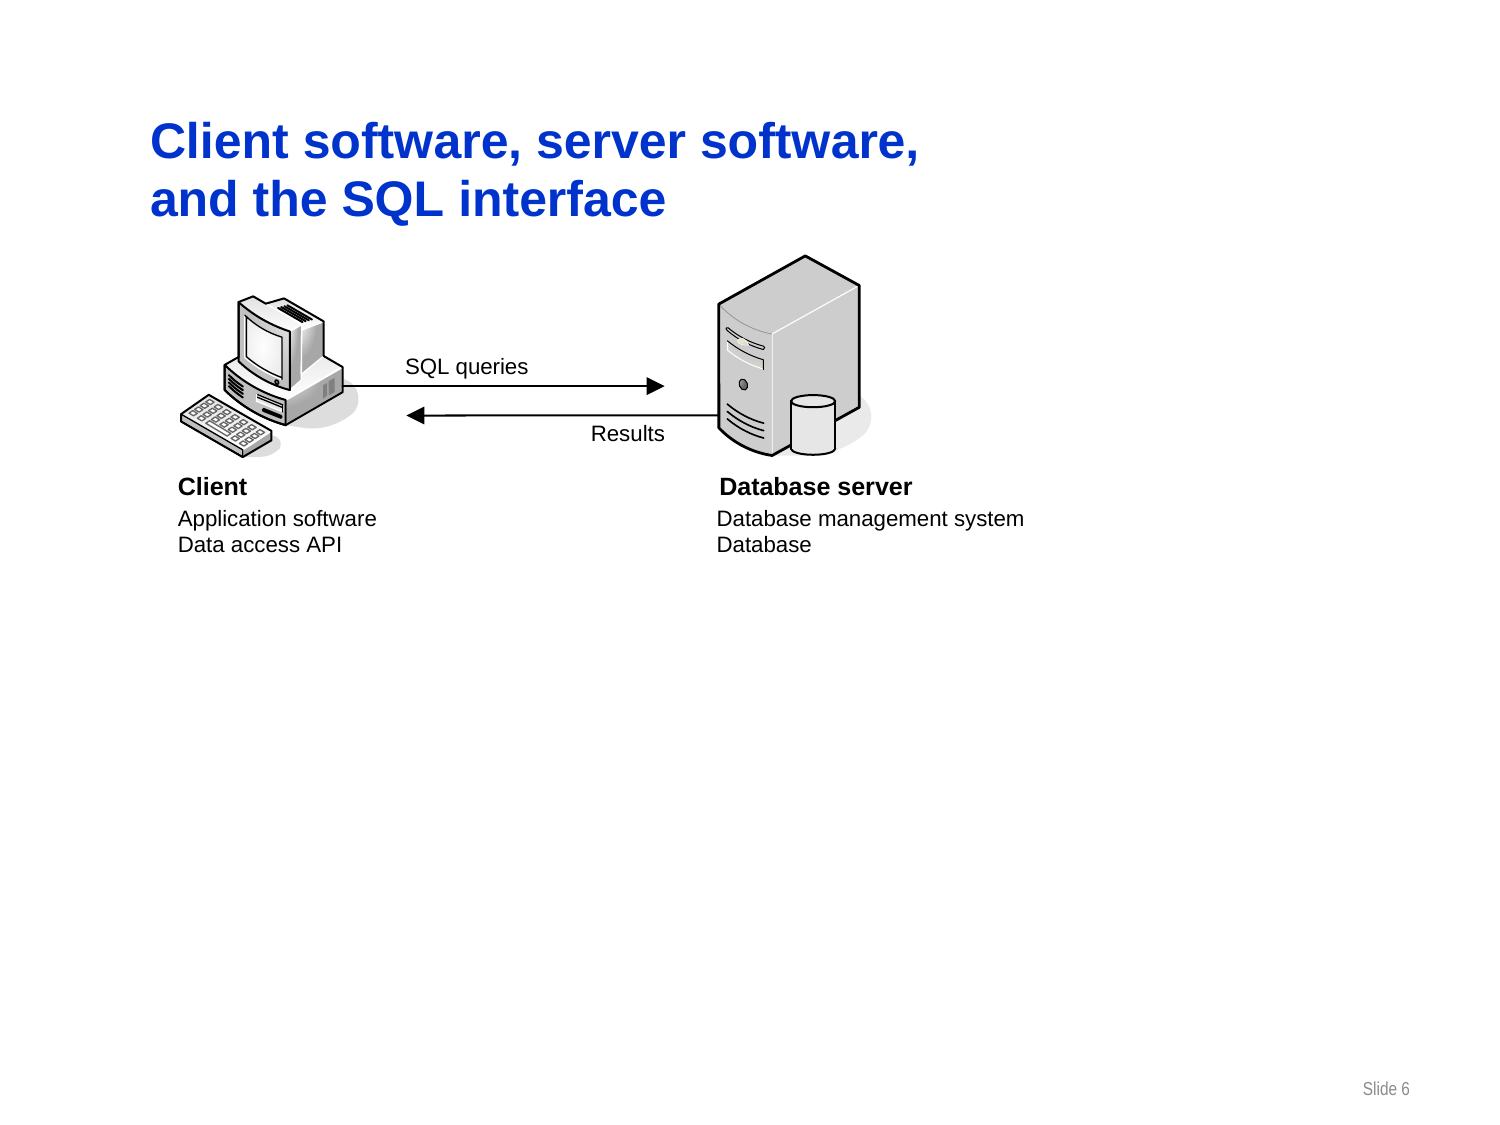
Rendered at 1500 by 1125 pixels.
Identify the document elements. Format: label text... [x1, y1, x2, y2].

slide_number Slide 6 [1074, 1042, 1425, 1103]
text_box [149, 112, 1361, 276]
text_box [149, 249, 1227, 590]
